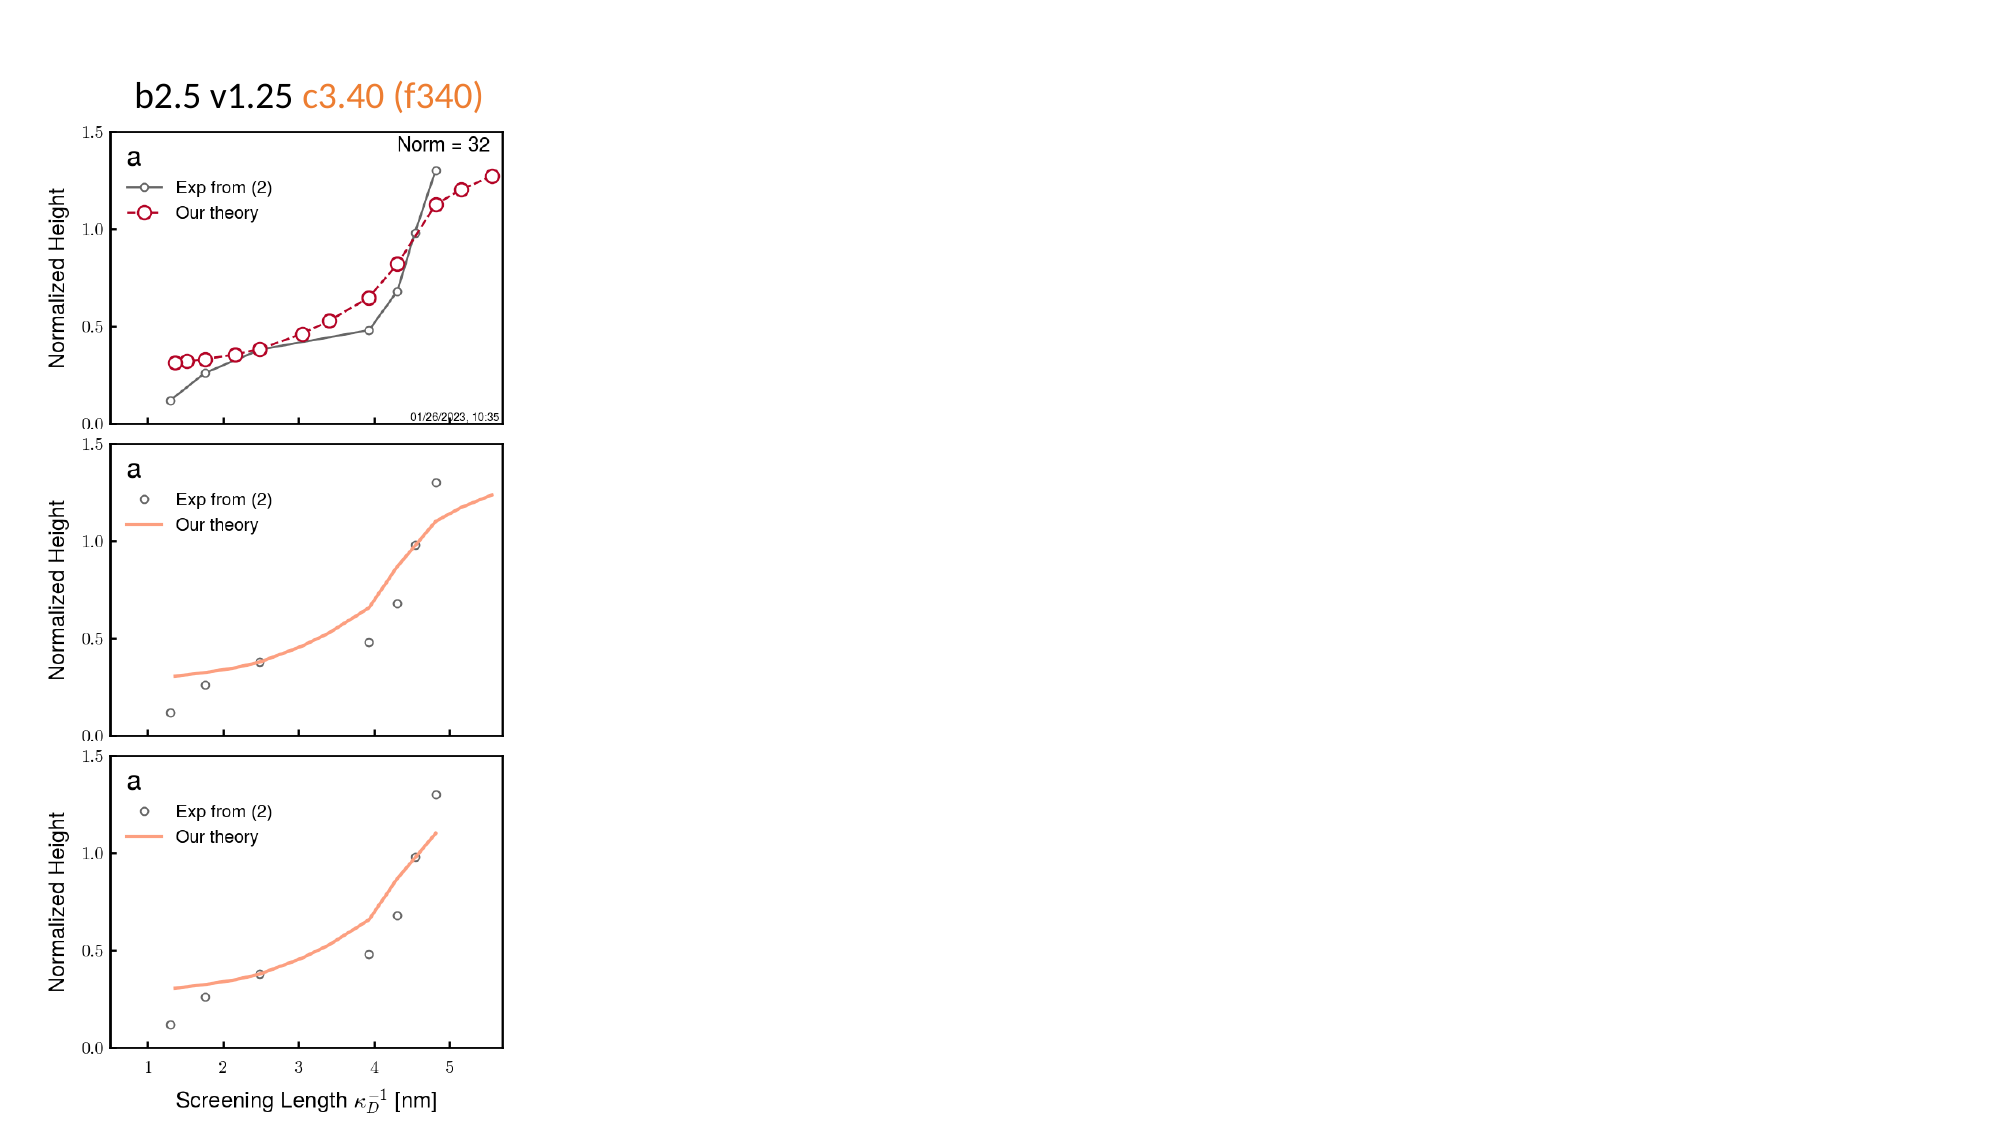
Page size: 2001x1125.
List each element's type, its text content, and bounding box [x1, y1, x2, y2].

picture [41, 117, 509, 1123]
text_box b2.5 v1.25 c3.40 (f340) [109, 63, 509, 117]
